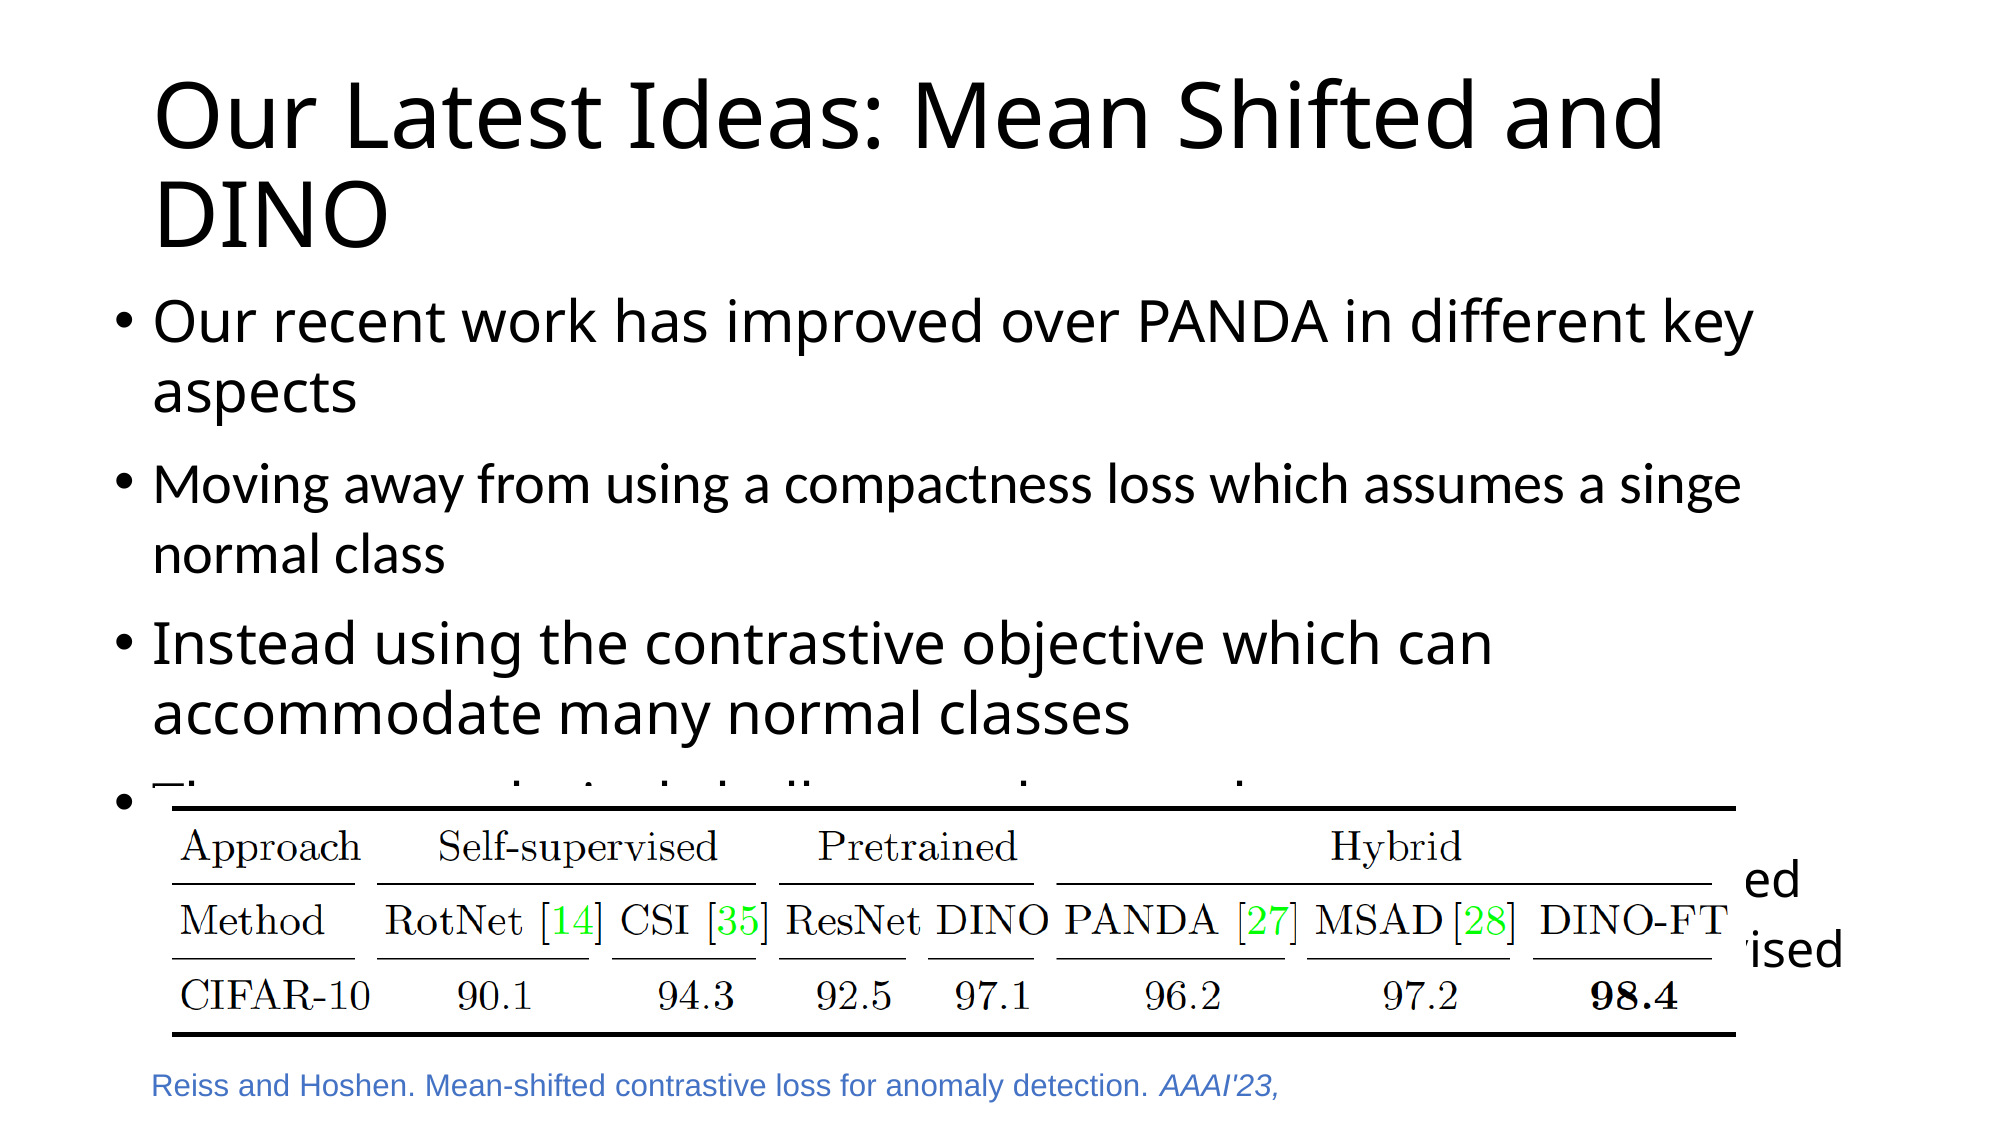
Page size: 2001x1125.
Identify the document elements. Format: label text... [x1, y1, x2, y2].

list Our recent work has improved over PANDA in different key aspects Moving away from using a compactness loss which assumes a singe normal class Instead using the contrastive objective which can accommodate many normal classes There are technical challenges that can be overcome: Using our novel mean-shifted loss – when pretraining is supervised Using the powerful DINO method - when pretraining is unsupervised [99, 276, 1901, 973]
title Our Latest Ideas: Mean Shifted and DINO [137, 59, 1863, 276]
text_box Reiss and Hoshen. Mean-shifted contrastive loss for anomaly detection. AAAI'23, [136, 1057, 1821, 1111]
picture [155, 786, 1746, 1056]
